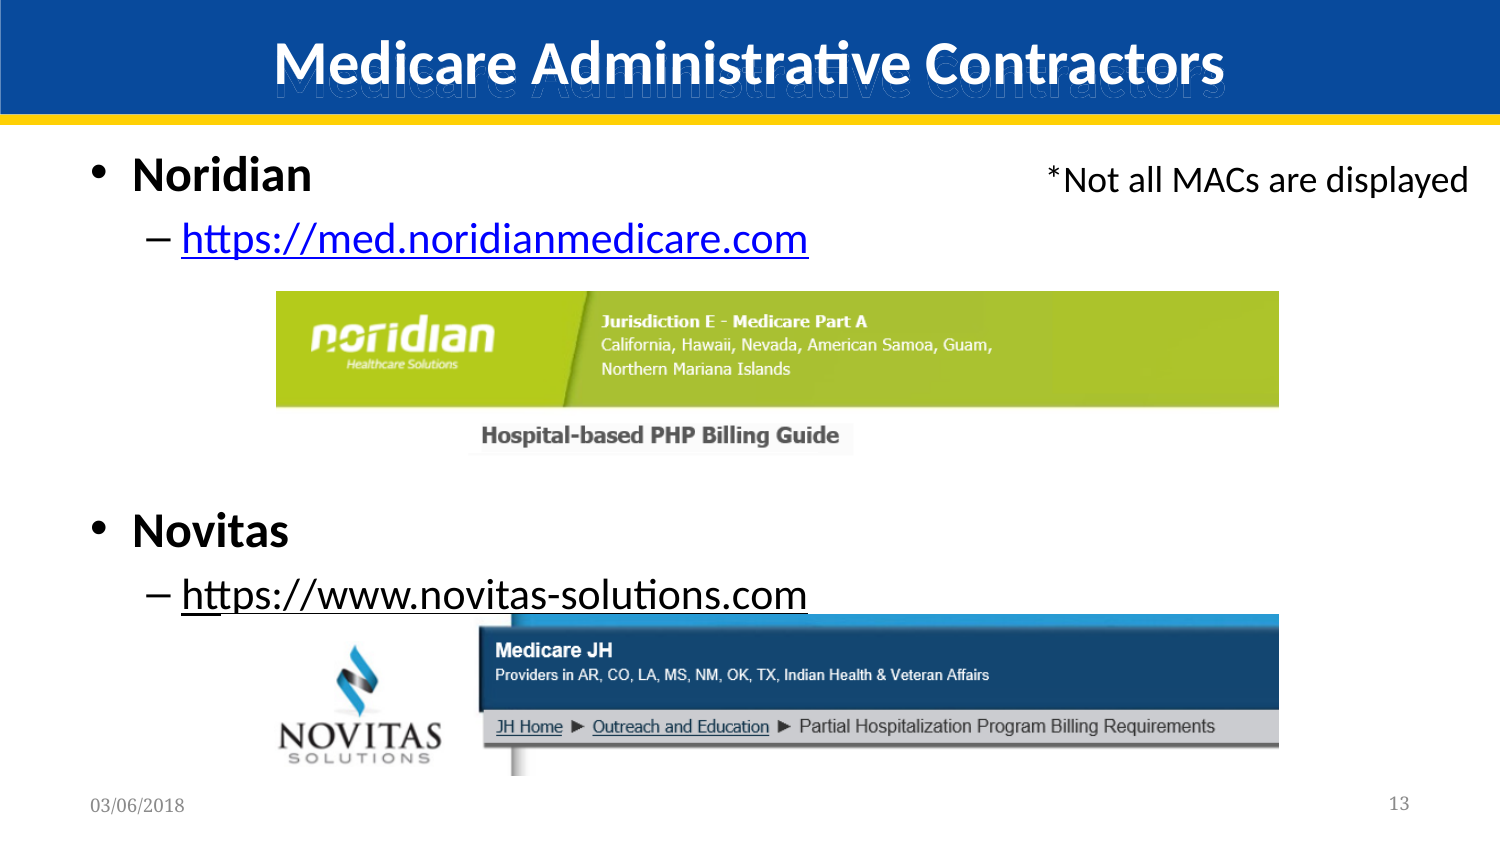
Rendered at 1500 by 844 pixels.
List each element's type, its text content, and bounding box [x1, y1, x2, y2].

text_box *Not all MACs are displayed [1029, 147, 1485, 208]
picture [276, 291, 1279, 462]
title Medicare Administrative Contractors [0, 16, 1500, 102]
slide_number 13 [1074, 782, 1425, 827]
list Noridian https://med.noridianmedicare.com Novitas https://www.novitas-solutions.com [75, 133, 1425, 663]
picture [221, 614, 1279, 776]
